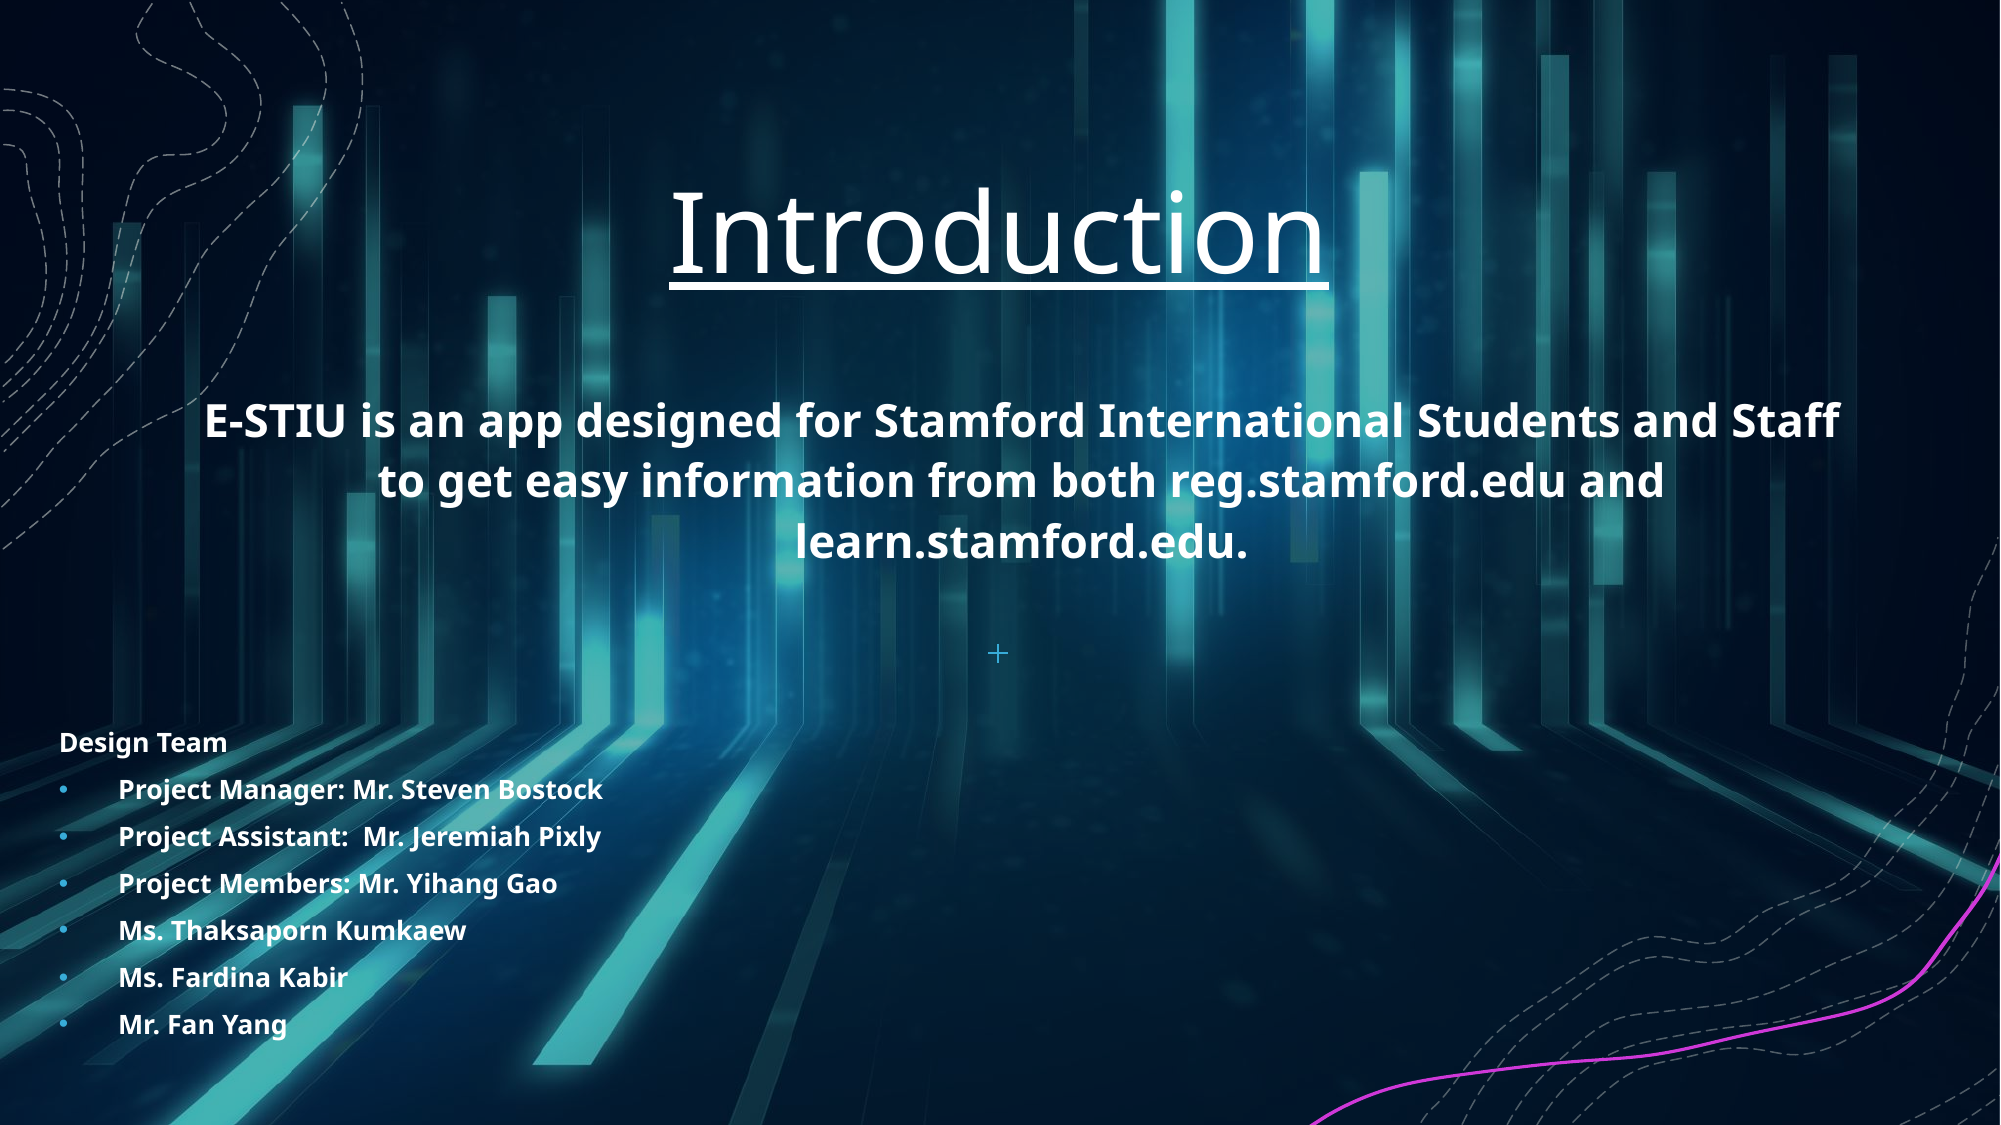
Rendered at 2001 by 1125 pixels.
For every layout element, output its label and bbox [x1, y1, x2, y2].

text_box [1, 2, 363, 549]
text_box [1309, 537, 2000, 1125]
text_box [987, 643, 1008, 664]
picture [0, 0, 2000, 1125]
